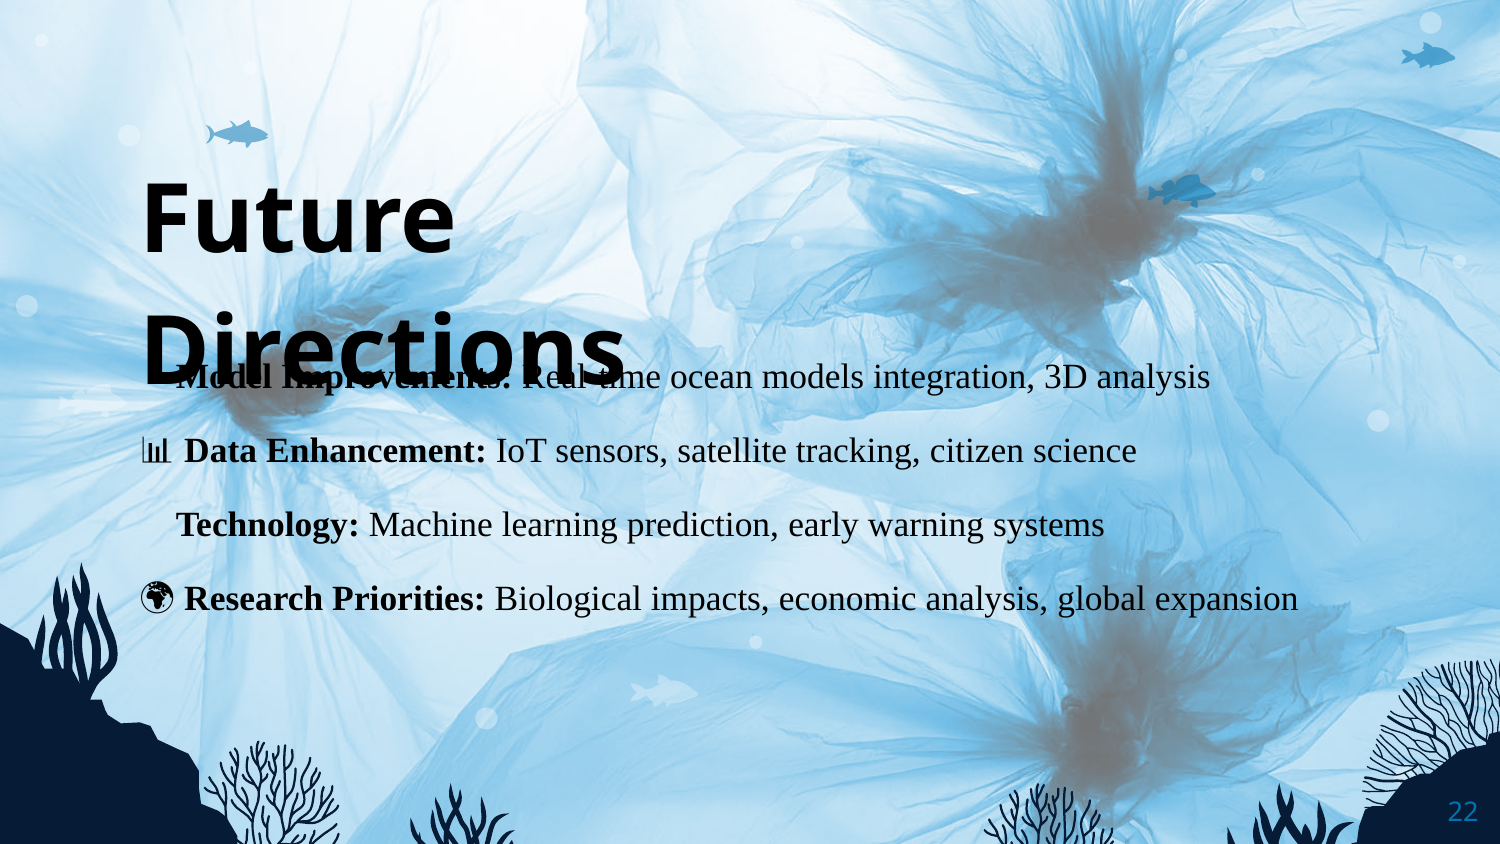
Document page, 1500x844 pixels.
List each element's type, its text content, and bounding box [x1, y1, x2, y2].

text_box Future Directions [124, 124, 939, 419]
title 🔬 Model Improvements: Real-time ocean models integration, 3D analysis 📊 Data Enhancement: IoT sensors, satellite tracking, citizen science 🤖 Technology: Machine learning prediction, early warning systems 🌍 Research Priorities: Biological impacts, economic analysis, global expansion [124, 455, 1406, 649]
slide_number ‹#› [1403, 779, 1494, 844]
